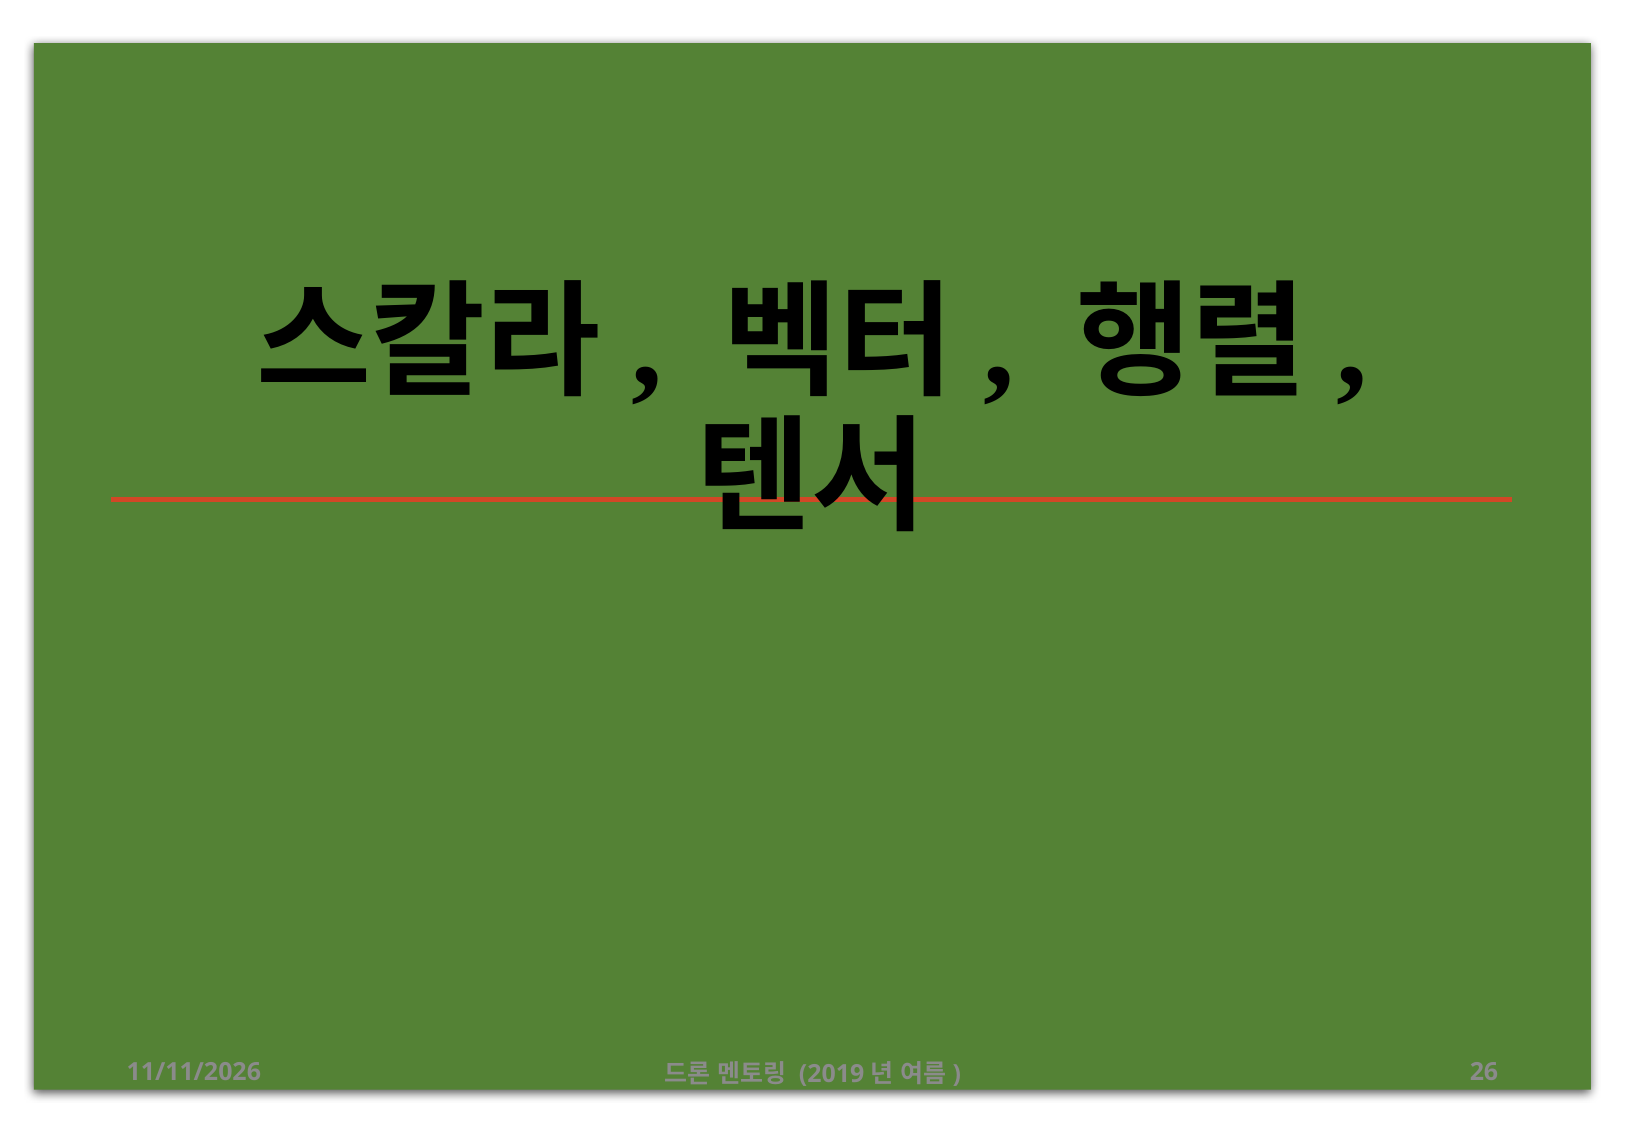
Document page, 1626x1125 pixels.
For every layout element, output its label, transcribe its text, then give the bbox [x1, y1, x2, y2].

slide_number 26 [1433, 1042, 1514, 1103]
footer 드론 멘토링 (2019년 여름) [538, 1042, 1087, 1103]
title 스칼라, 벡터, 행렬, 텐서 [110, 325, 1513, 500]
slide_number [111, 1042, 303, 1103]
